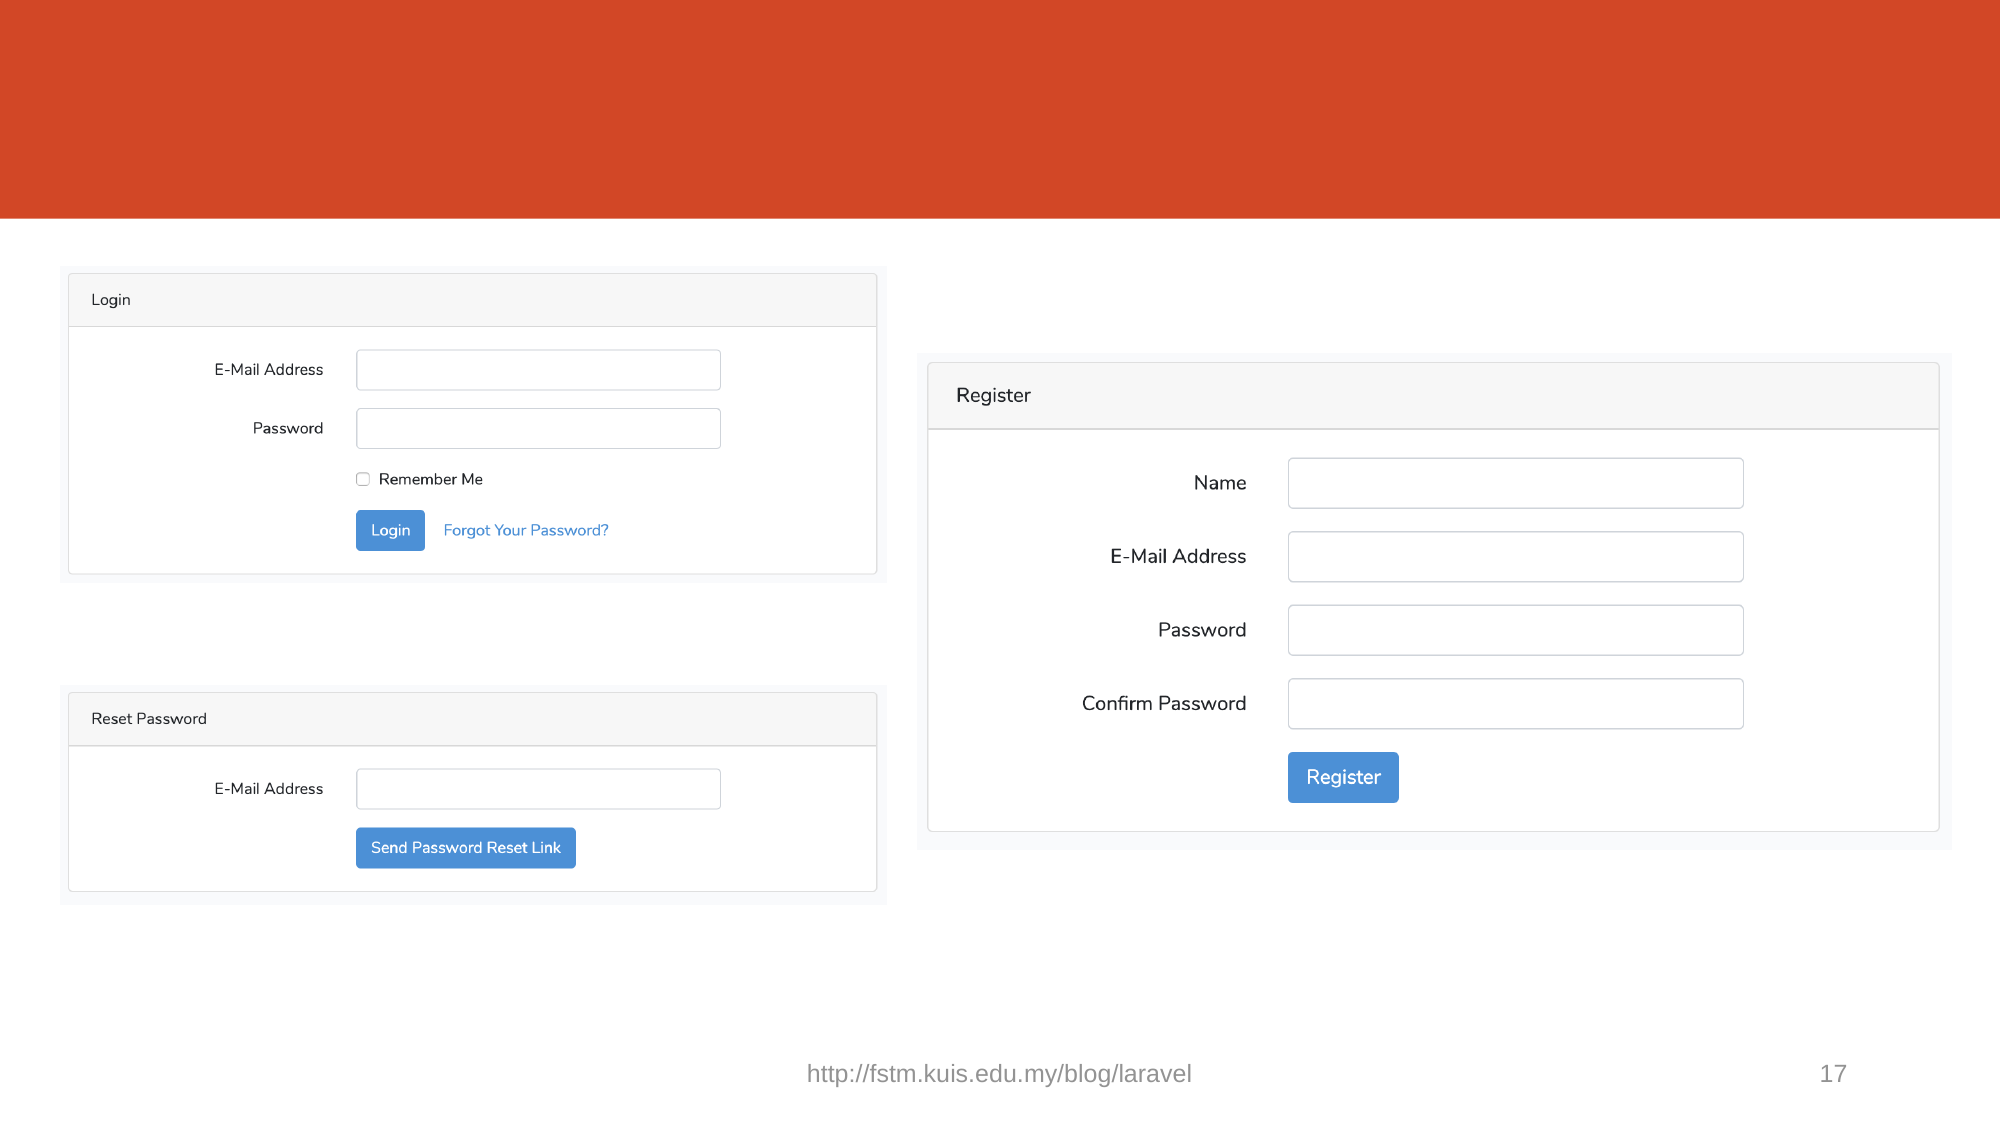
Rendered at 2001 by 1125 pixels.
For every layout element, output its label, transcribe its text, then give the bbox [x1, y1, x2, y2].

picture [60, 685, 887, 905]
picture [60, 266, 887, 583]
footer http://fstm.kuis.edu.my/blog/laravel [762, 1042, 1238, 1103]
picture [917, 353, 1952, 850]
slide_number 17 [1325, 1042, 1863, 1103]
